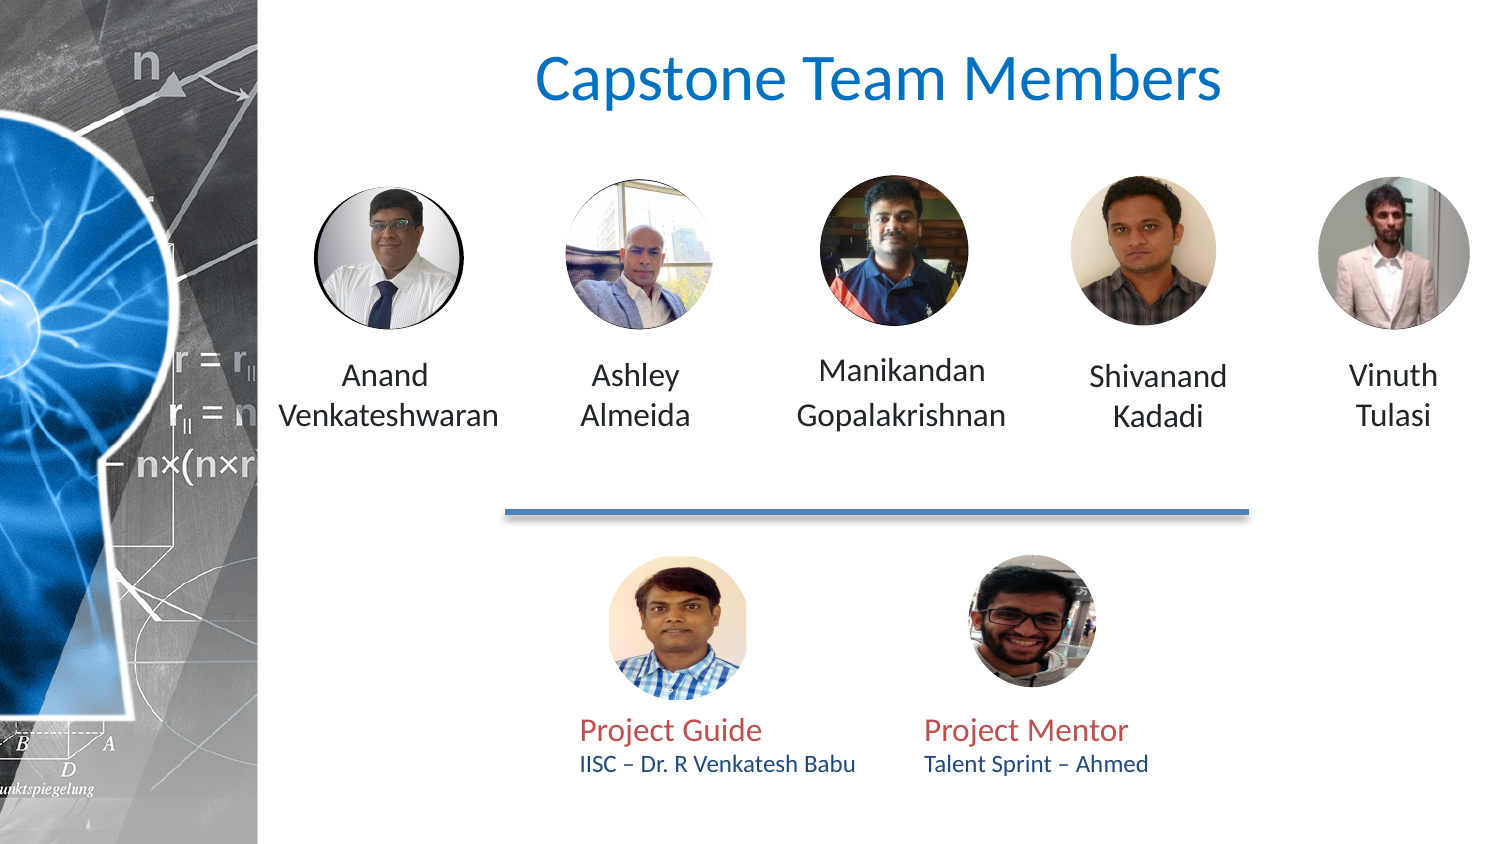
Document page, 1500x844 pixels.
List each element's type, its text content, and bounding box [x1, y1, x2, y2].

text_box Manikandan Gopalakrishnan [463, 336, 1217, 441]
text_box Project Guide IISC – Dr. R Venkatesh Babu [564, 700, 909, 786]
text_box Vinuth Tulasi [1162, 345, 1500, 441]
picture [0, 0, 1500, 844]
title Capstone Team Members [333, 14, 1426, 134]
text_box Shivanand Kadadi [1003, 346, 1321, 442]
text_box Ashley Almeida [535, 345, 862, 441]
text_box Anand Venkateshwaran [243, 345, 535, 441]
text_box Project Mentor Talent Sprint – Ahmed [909, 700, 1500, 786]
